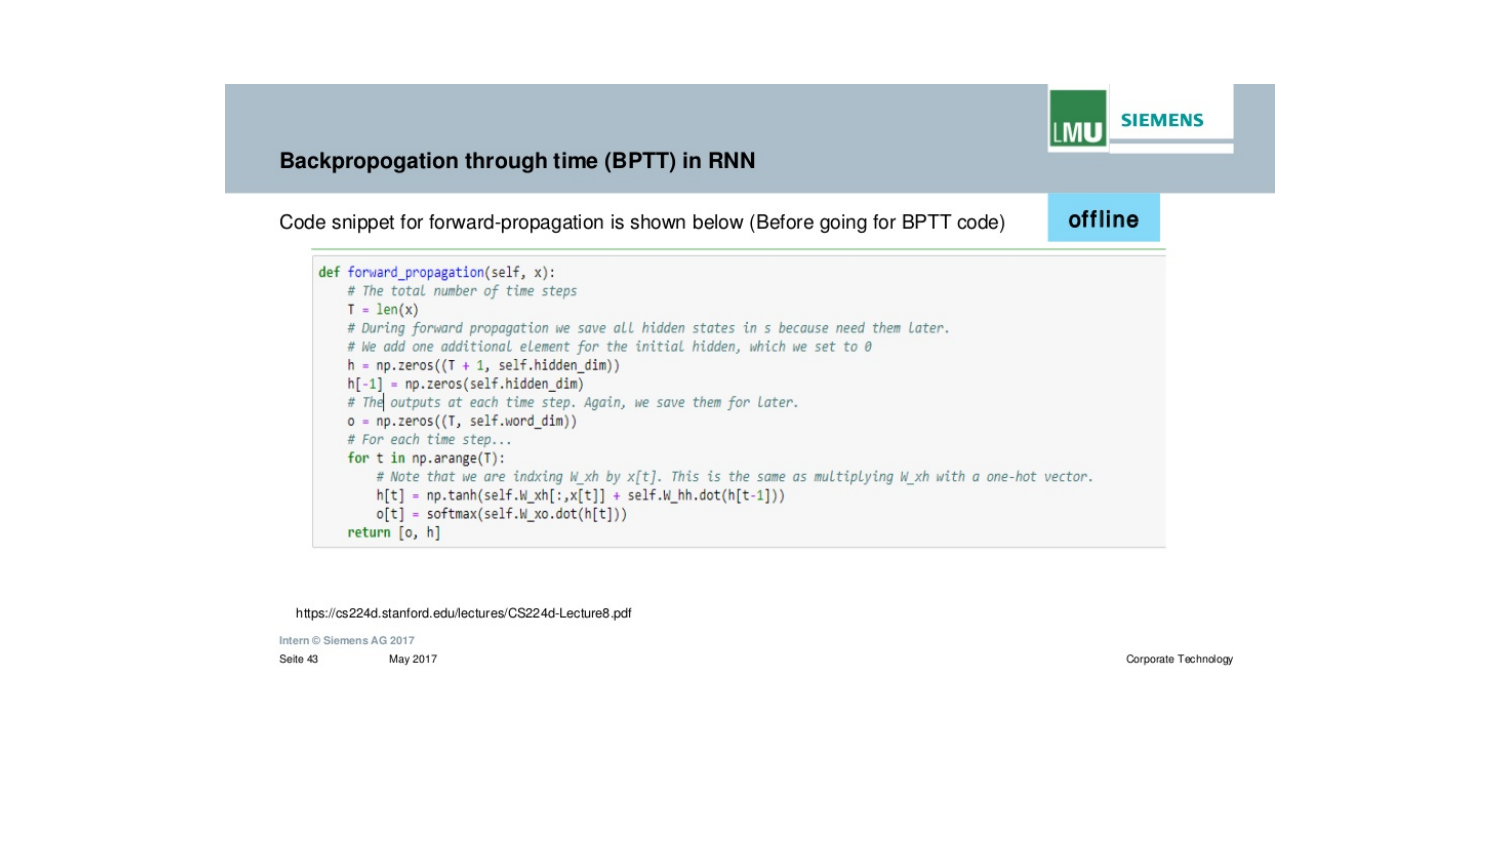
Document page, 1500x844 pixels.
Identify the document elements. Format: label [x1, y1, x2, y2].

picture [224, 84, 1276, 676]
